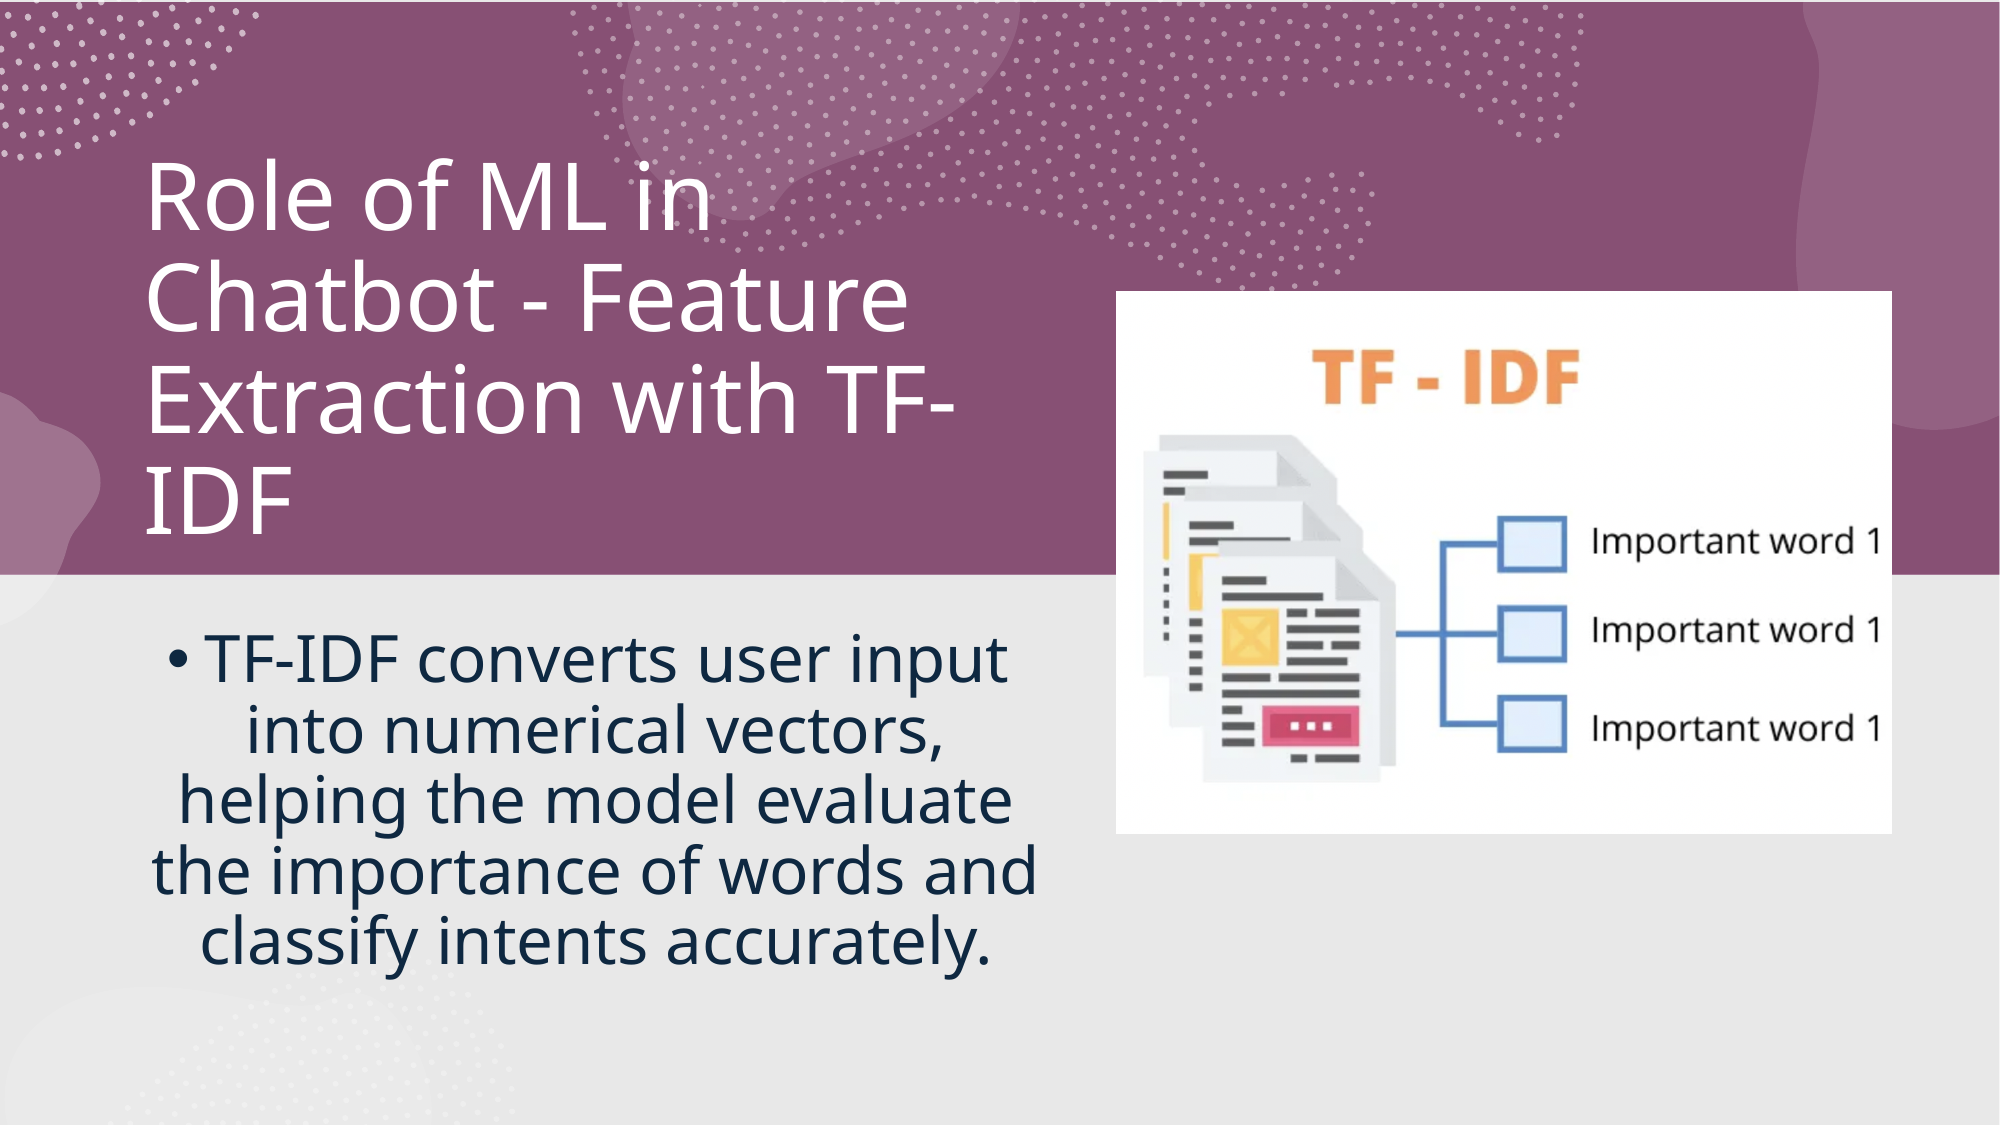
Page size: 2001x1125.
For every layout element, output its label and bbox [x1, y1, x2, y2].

text_box [0, 0, 2000, 1125]
